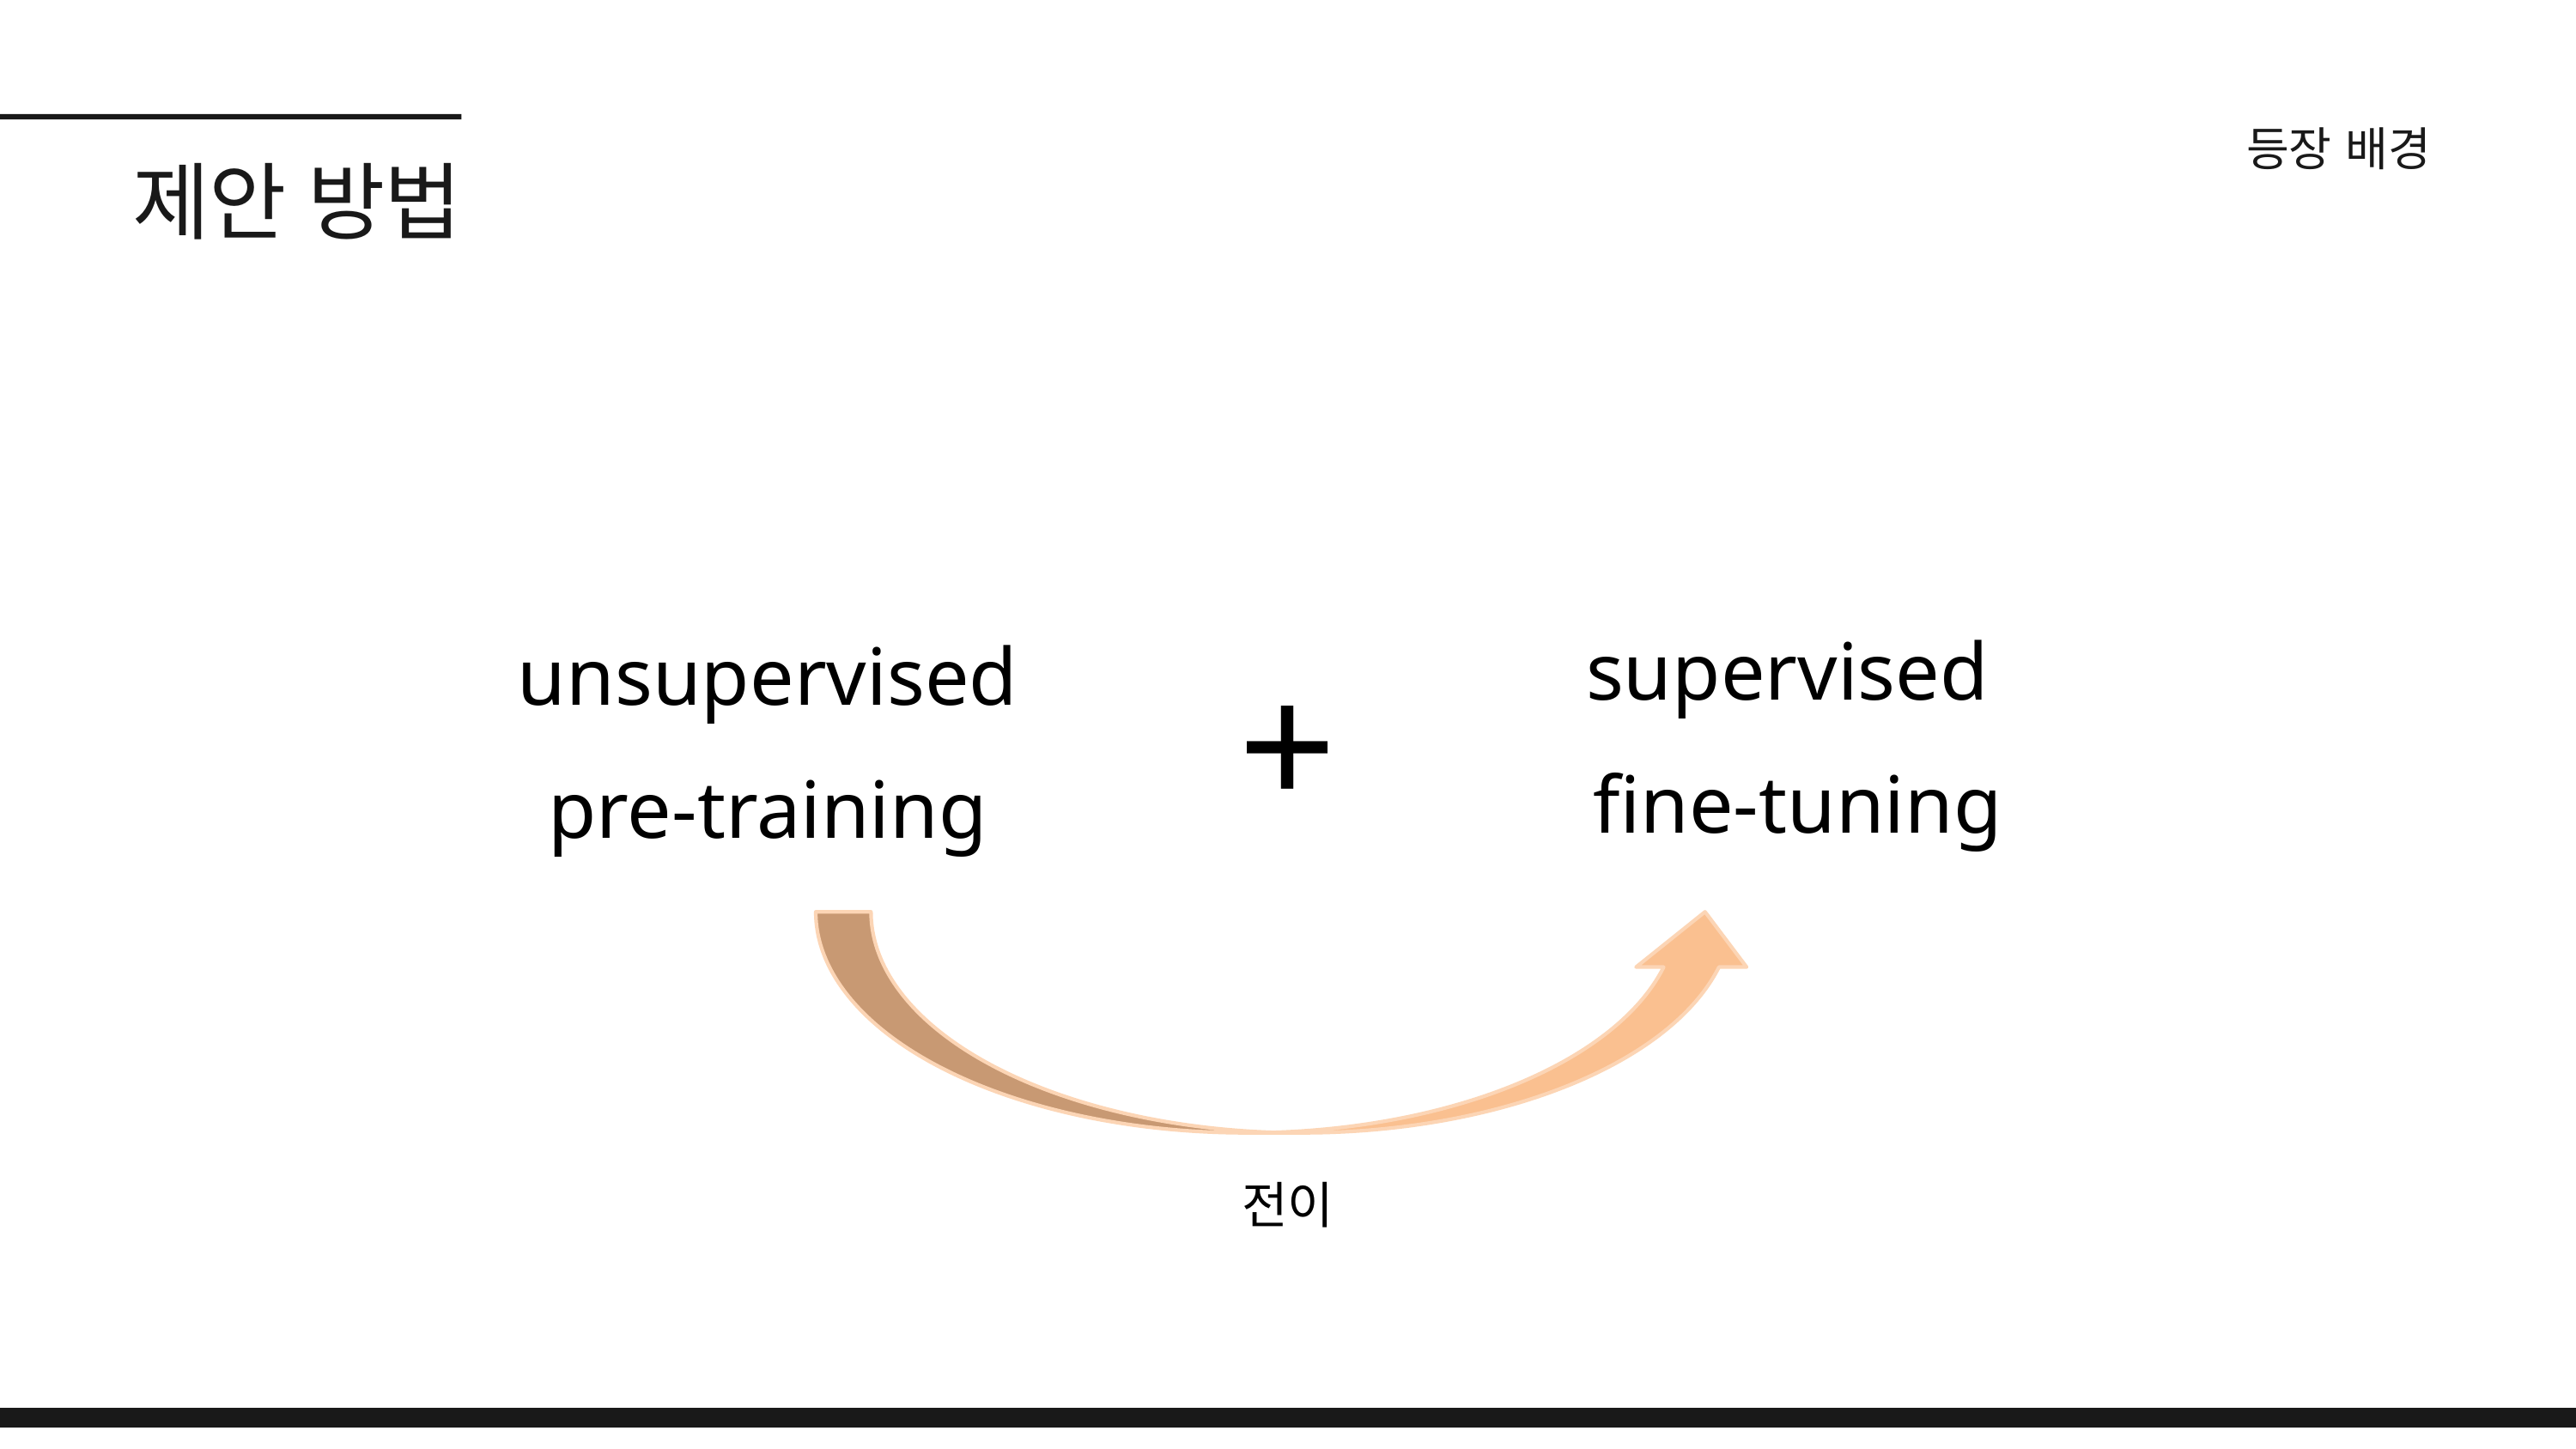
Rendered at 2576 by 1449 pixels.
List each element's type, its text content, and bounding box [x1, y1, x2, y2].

text_box supervised fine-tuning [1470, 615, 2125, 856]
text_box 제안 방법 [94, 131, 462, 250]
text_box 등장 배경 [1884, 110, 2432, 175]
text_box [813, 910, 1748, 1135]
text_box 전이 [960, 1167, 1616, 1240]
text_box + [1132, 630, 1444, 850]
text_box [0, 1409, 2576, 1427]
text_box unsupervised pre-training [450, 619, 1106, 860]
